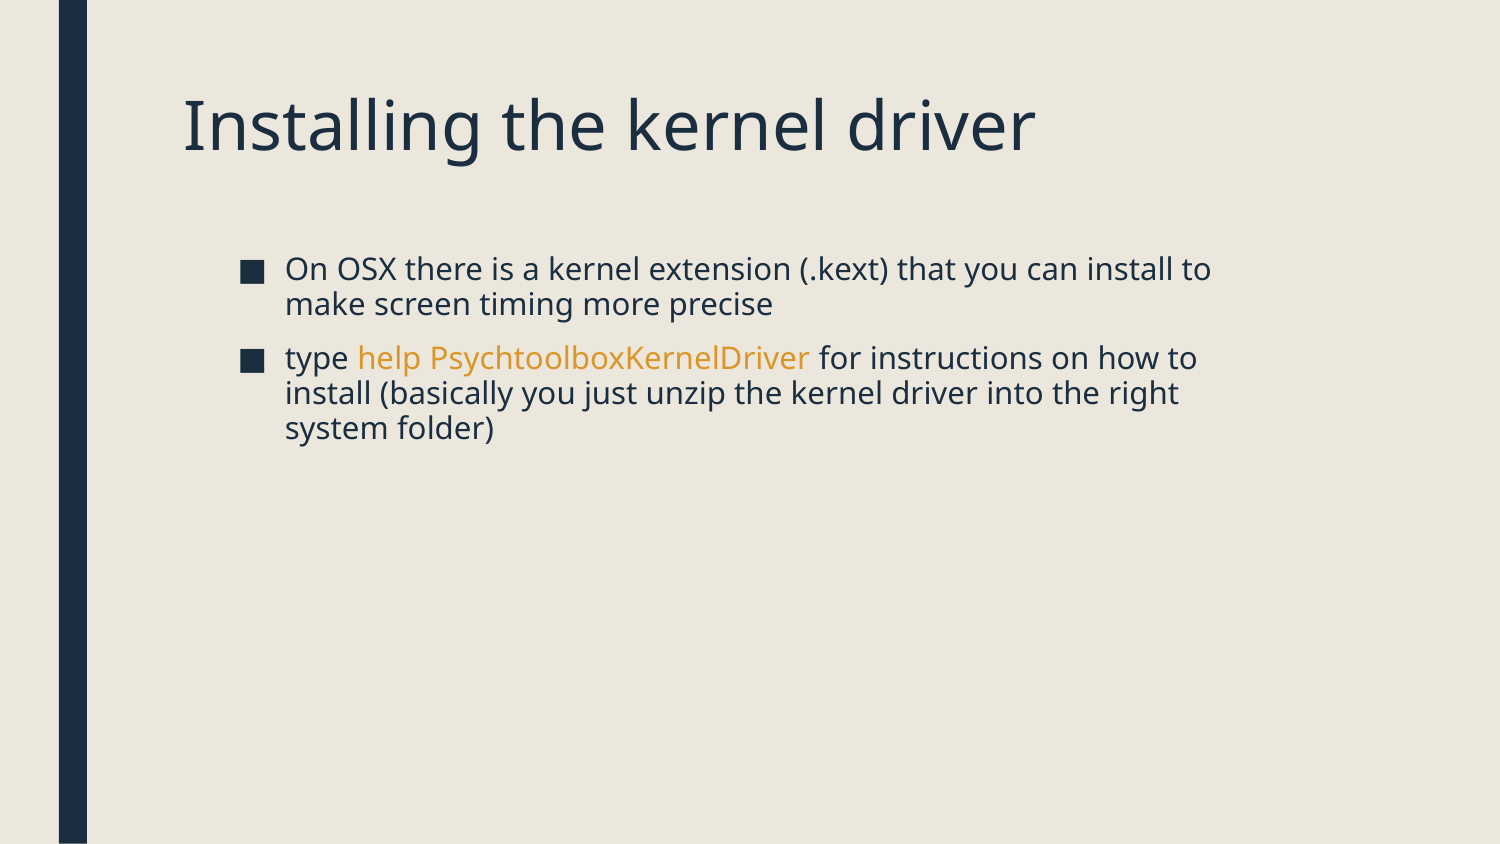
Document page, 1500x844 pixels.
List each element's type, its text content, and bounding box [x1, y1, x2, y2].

list On OSX there is a kernel extension (.kext) that you can install to make screen timing more precise type help PsychtoolboxKernelDriver for instructions on how to install (basically you just unzip the kernel driver into the right system folder) [222, 244, 1257, 736]
title Installing the kernel driver [168, 84, 1351, 268]
